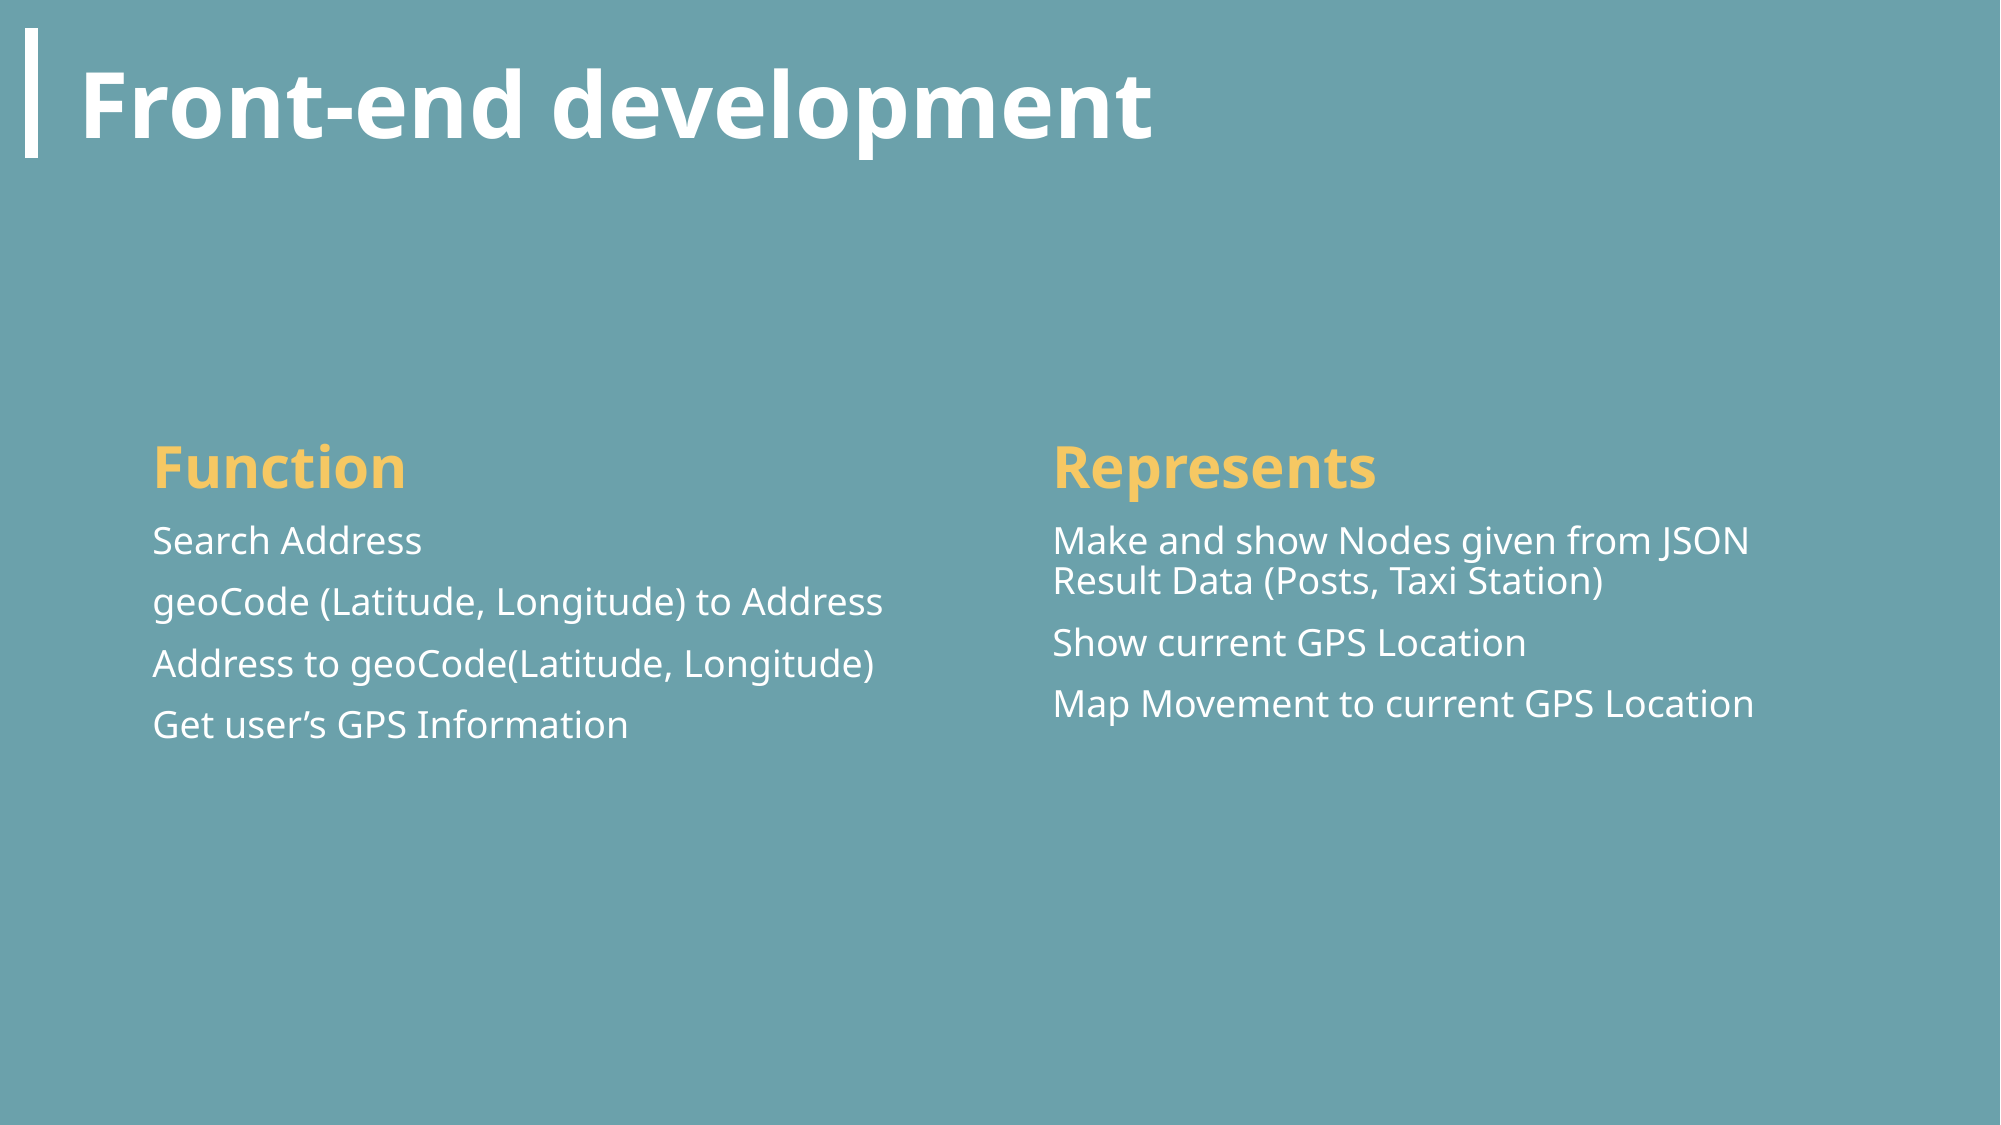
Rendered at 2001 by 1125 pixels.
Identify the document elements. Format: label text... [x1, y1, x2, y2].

title Front-end development [63, 0, 1789, 218]
list Function Search Address geoCode (Latitude, Longitude) to Address Address to geoCode(Latitude, Longitude) Get user’s GPS Information [137, 430, 963, 792]
text_box Represents Make and show Nodes given from JSON Result Data (Posts, Taxi Station) Show current GPS Location Map Movement to current GPS Location [1037, 430, 1863, 894]
